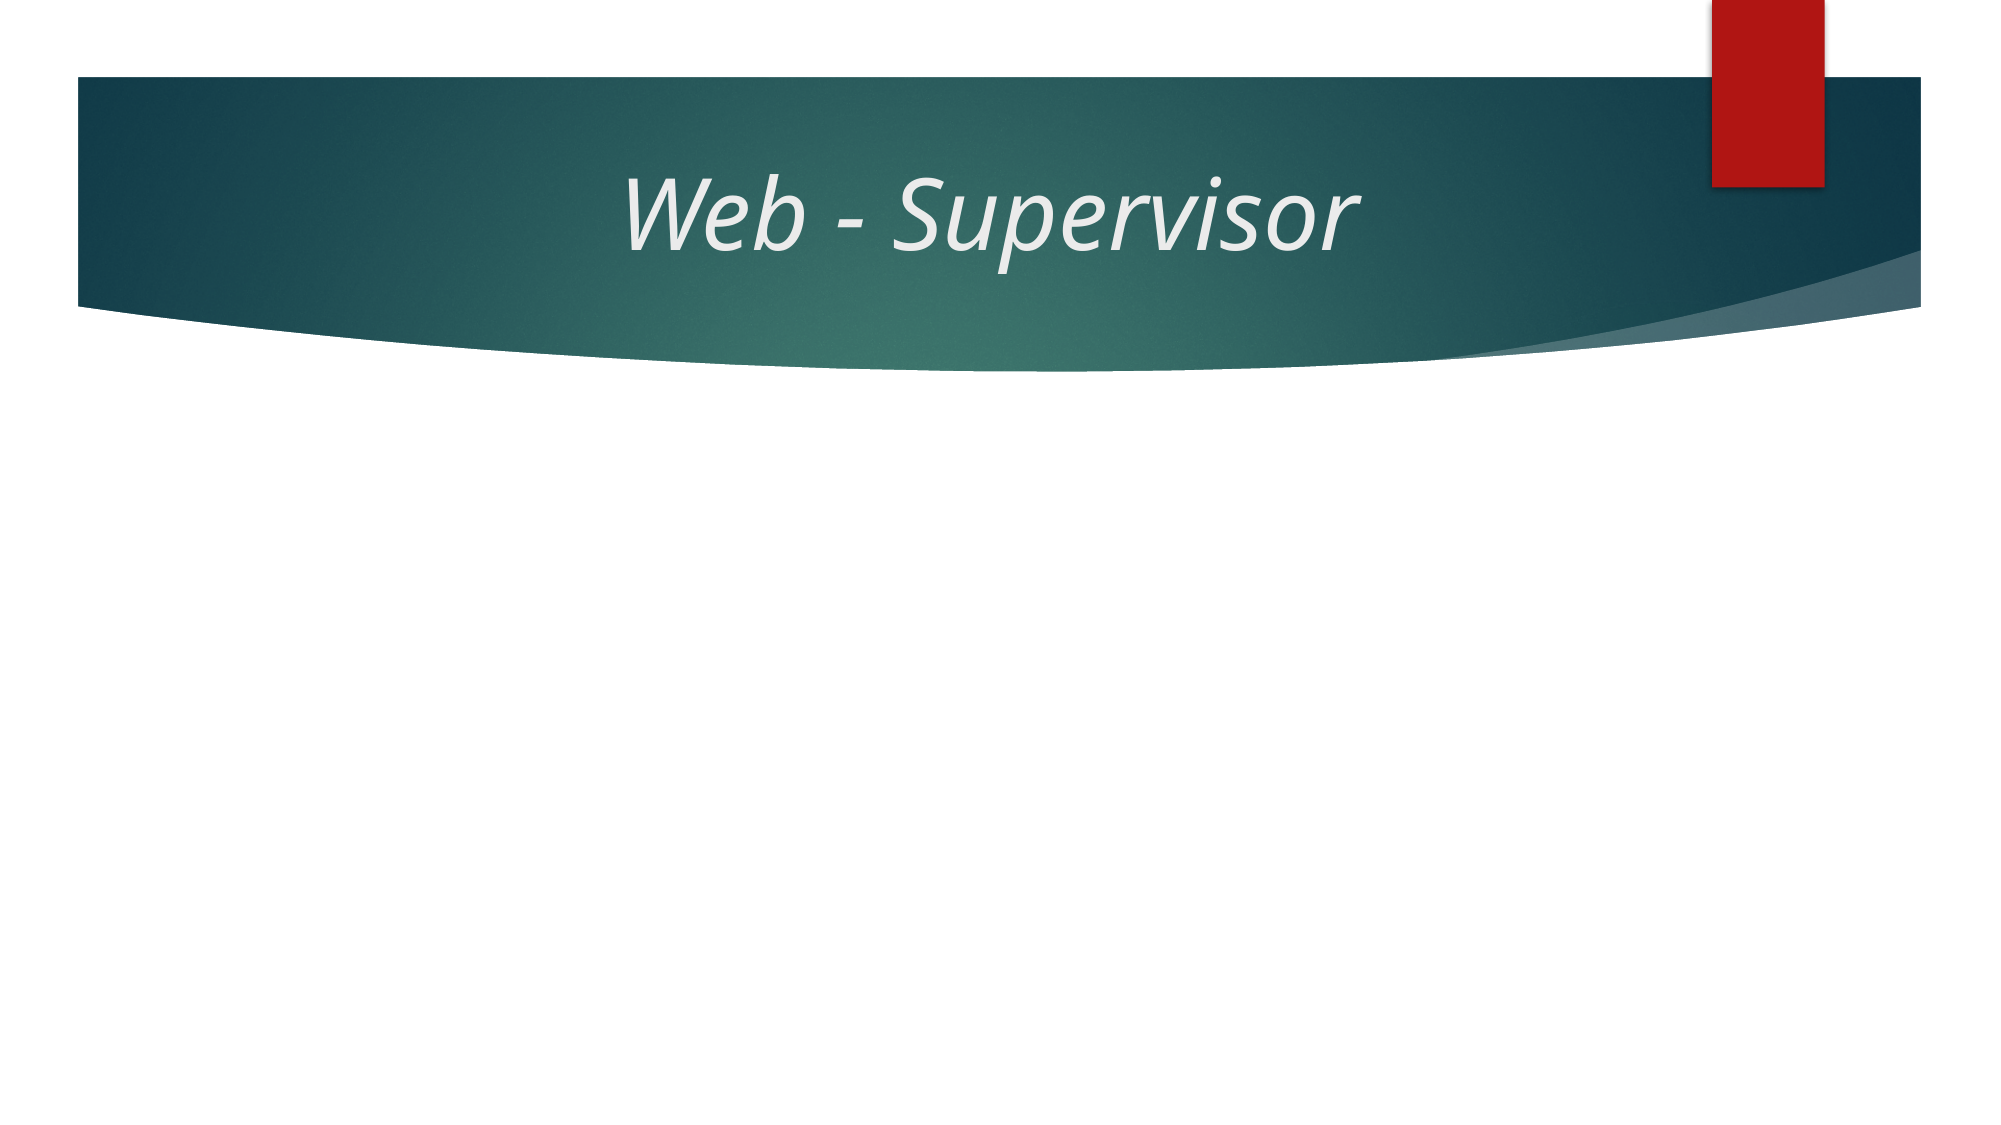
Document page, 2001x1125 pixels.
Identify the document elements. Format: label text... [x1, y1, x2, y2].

title Web - Supervisor [326, 152, 1653, 268]
